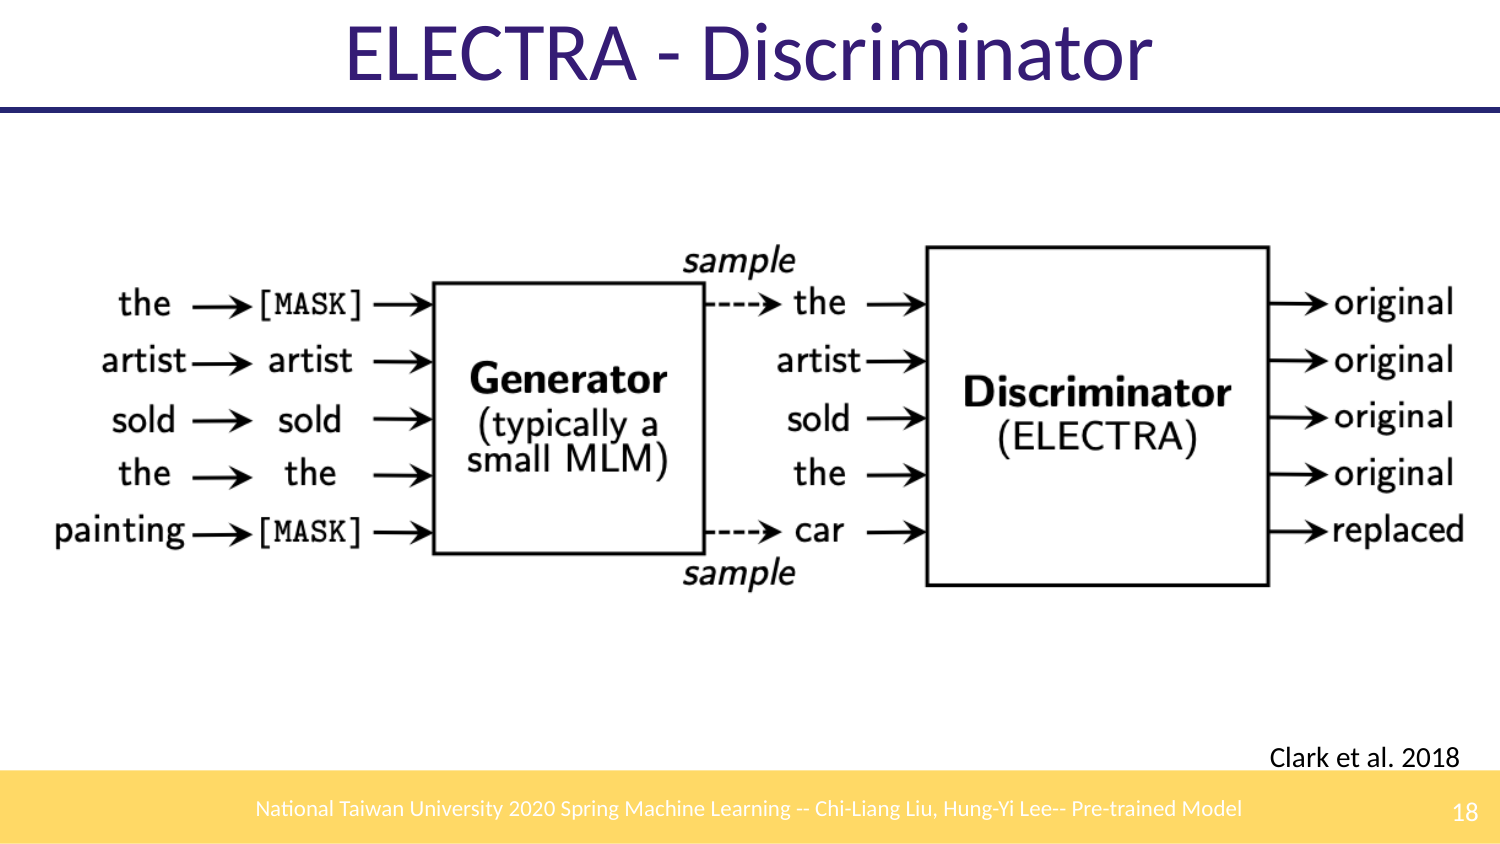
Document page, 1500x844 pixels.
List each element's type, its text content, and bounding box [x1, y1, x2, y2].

text_box Clark et al. 2018 [1254, 723, 1500, 772]
slide_number ‹#› [1403, 779, 1494, 844]
picture [0, 227, 1500, 619]
title ELECTRA - Discriminator [0, 10, 1500, 105]
